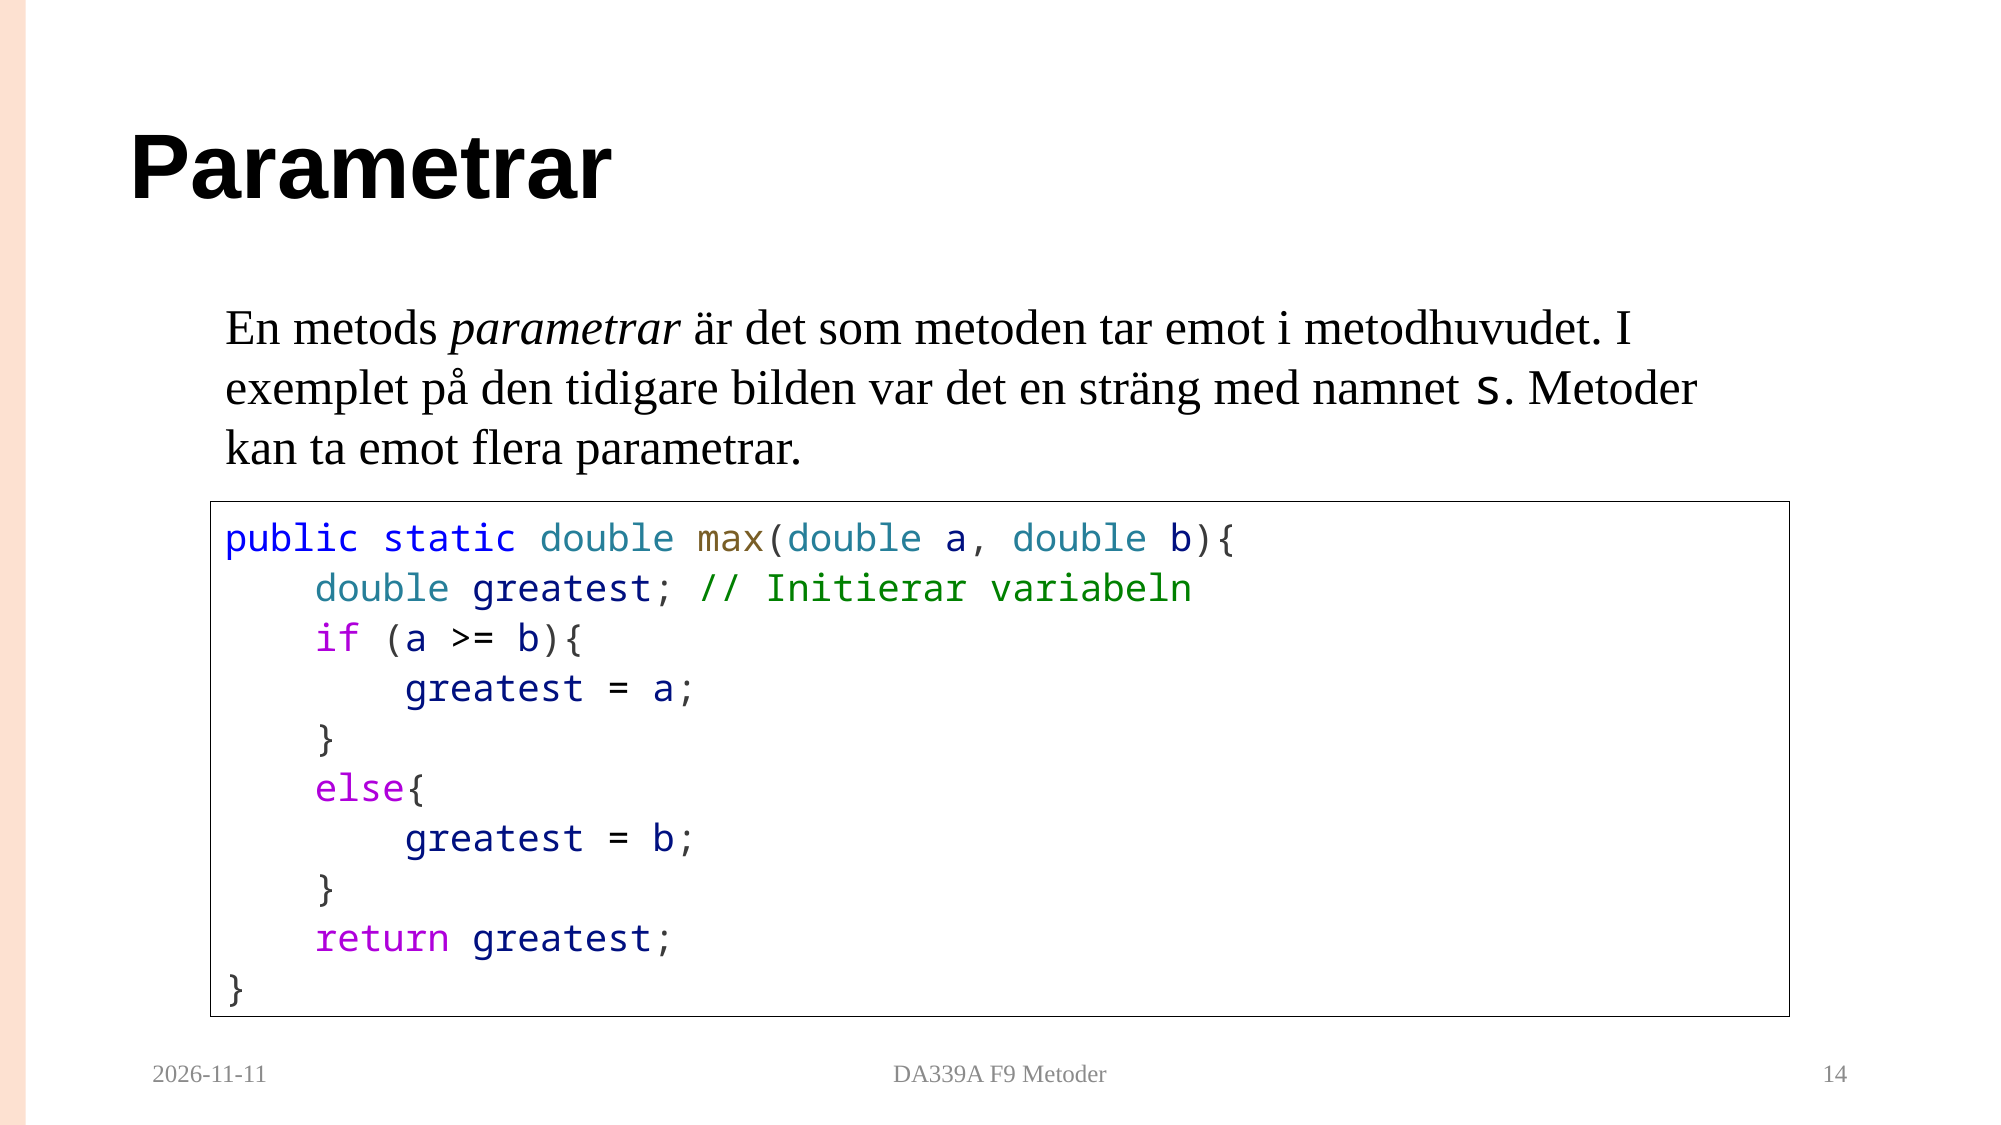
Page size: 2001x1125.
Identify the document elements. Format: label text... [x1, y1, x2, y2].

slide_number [137, 1042, 588, 1103]
text_box public static double max(double a, double b){ double greatest; // Initierar variabeln if (a >= b){ greatest = a; } else{ greatest = b; } return greatest; } [210, 501, 1790, 1017]
list En metods parametrar är det som metoden tar emot i metodhuvudet. I exemplet på den tidigare bilden var det en sträng med namnet s. Metoder kan ta emot flera parametrar. [210, 287, 1790, 501]
footer DA339A F9 Metoder [662, 1042, 1338, 1103]
slide_number 14 [1412, 1042, 1863, 1103]
title Parametrar [114, 79, 1840, 260]
